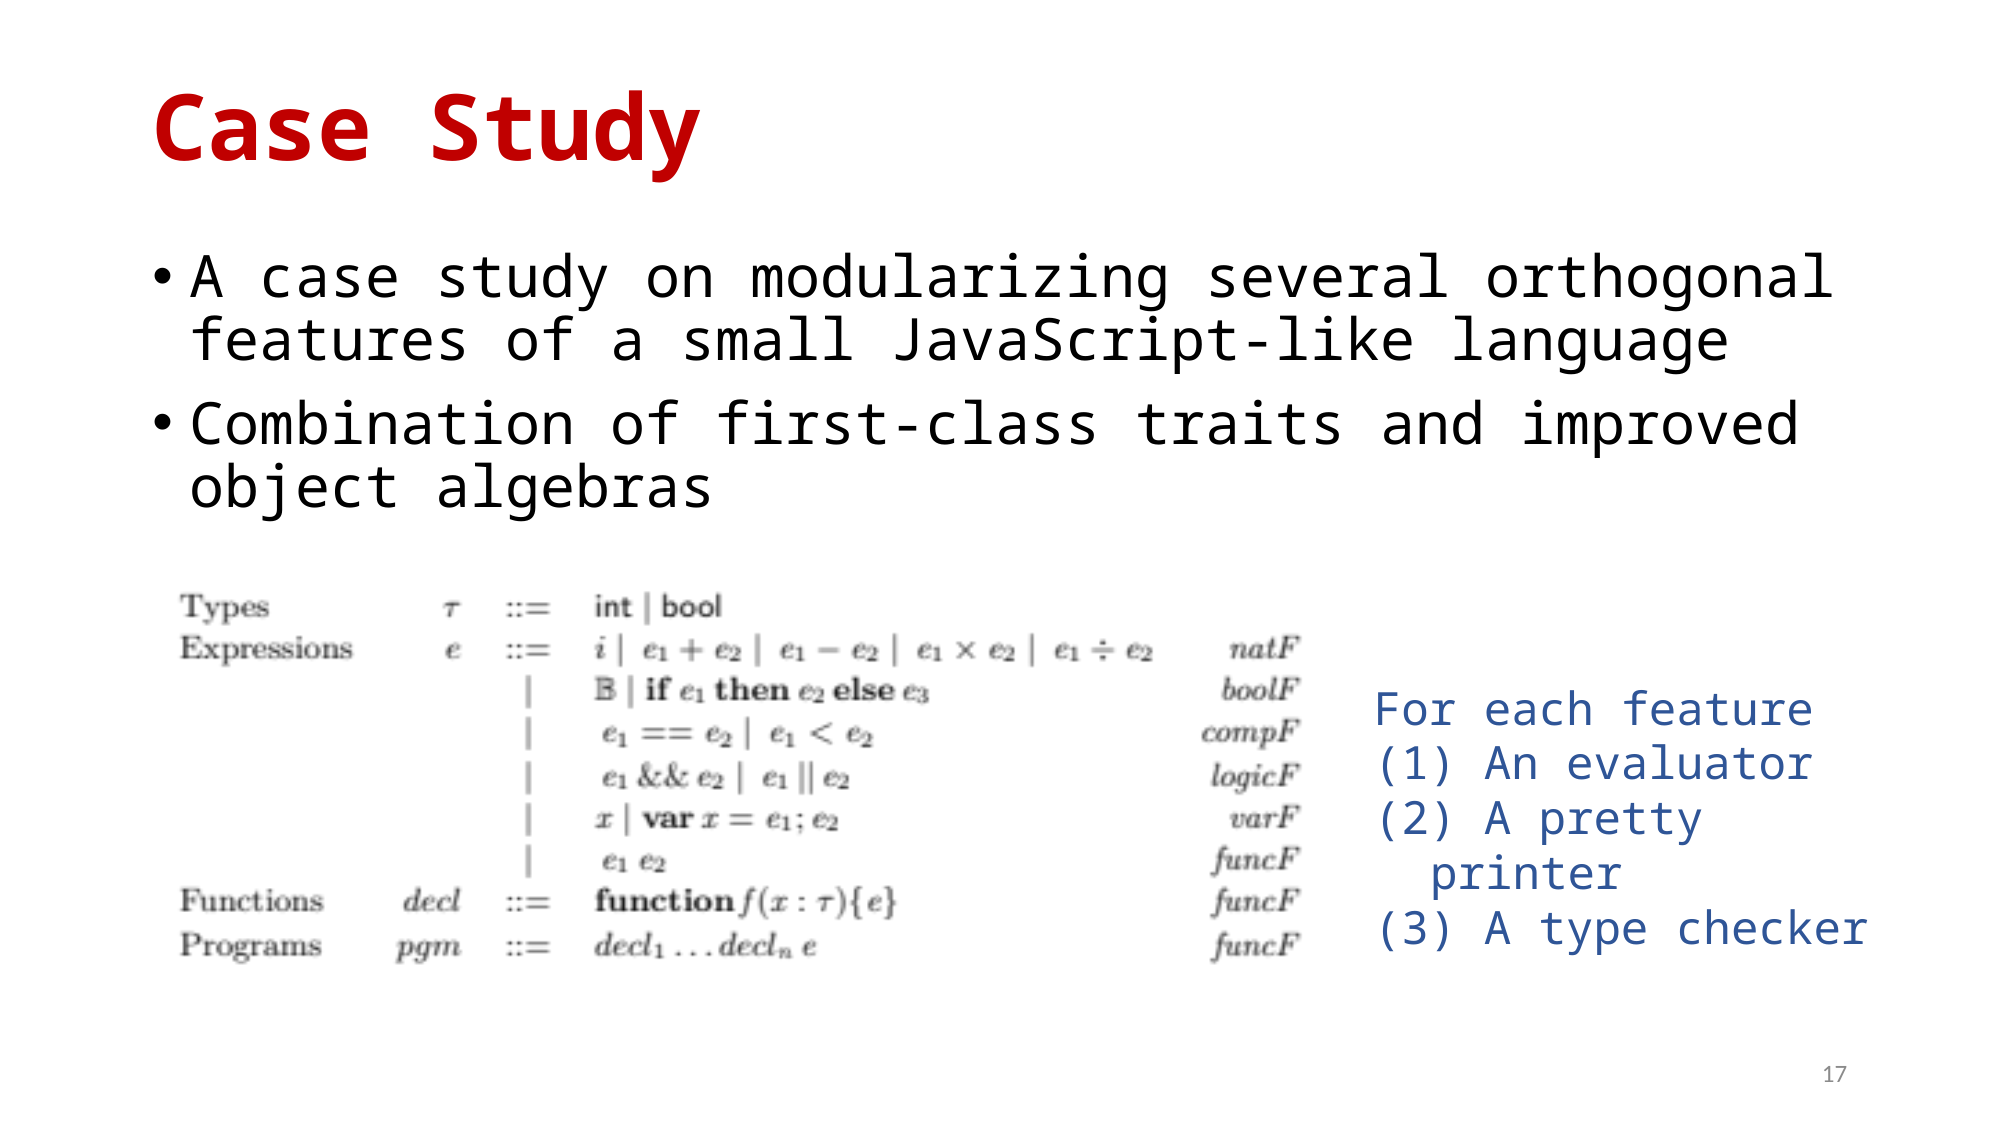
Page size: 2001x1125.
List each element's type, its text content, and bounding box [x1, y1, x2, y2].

picture [115, 551, 1346, 984]
text_box For each feature An evaluator A pretty printer A type checker [1359, 671, 1911, 962]
slide_number 17 [1412, 1042, 1863, 1103]
list A case study on modularizing several orthogonal features of a small JavaScript-like language Combination of first-class traits and improved object algebras [137, 239, 1863, 954]
title Case Study [137, 22, 1863, 239]
